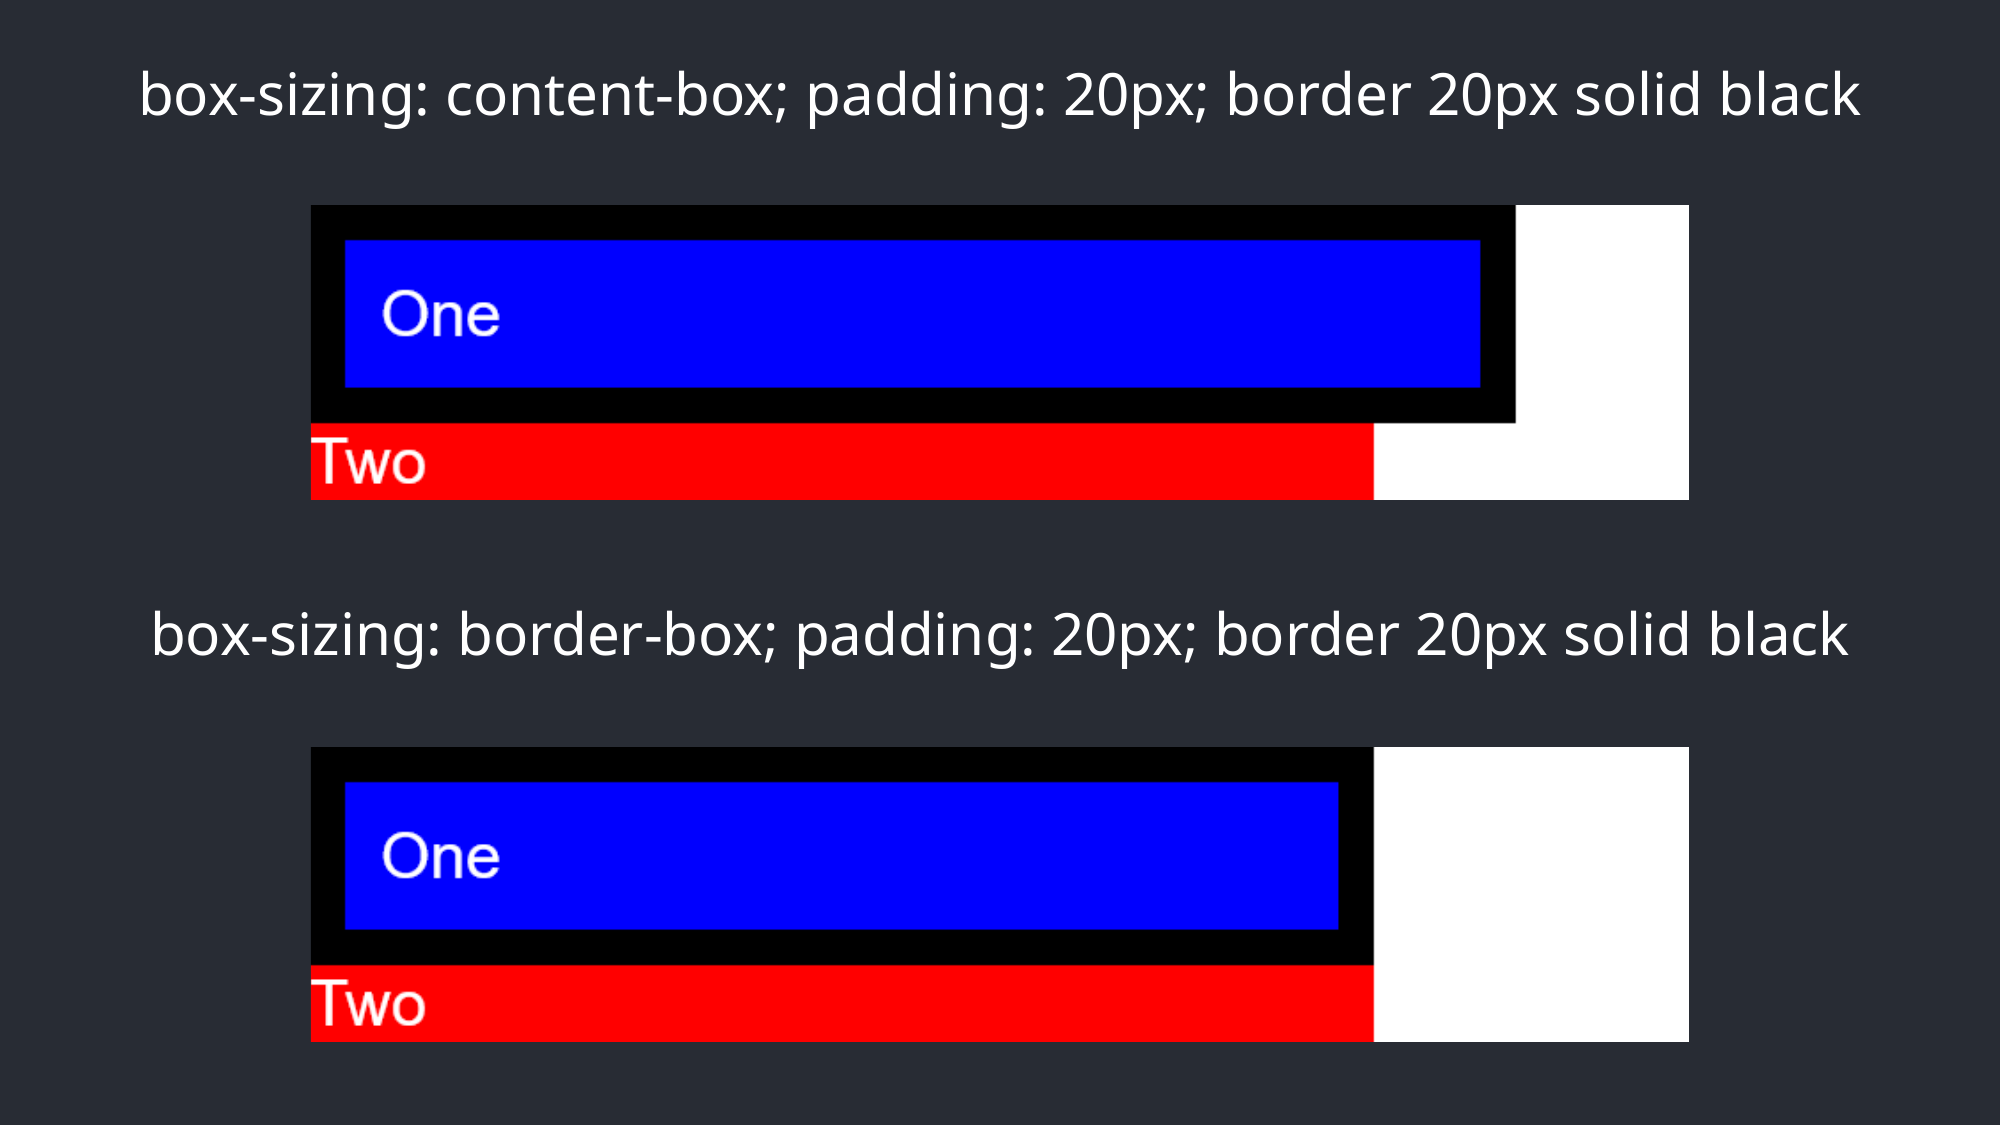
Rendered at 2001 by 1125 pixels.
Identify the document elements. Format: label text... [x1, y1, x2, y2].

list box-sizing: border-box; padding: 20px; border 20px solid black [38, 597, 1962, 692]
picture [310, 205, 1690, 501]
list box-sizing: content-box; padding: 20px; border 20px solid black [38, 57, 1962, 152]
picture [310, 746, 1690, 1043]
